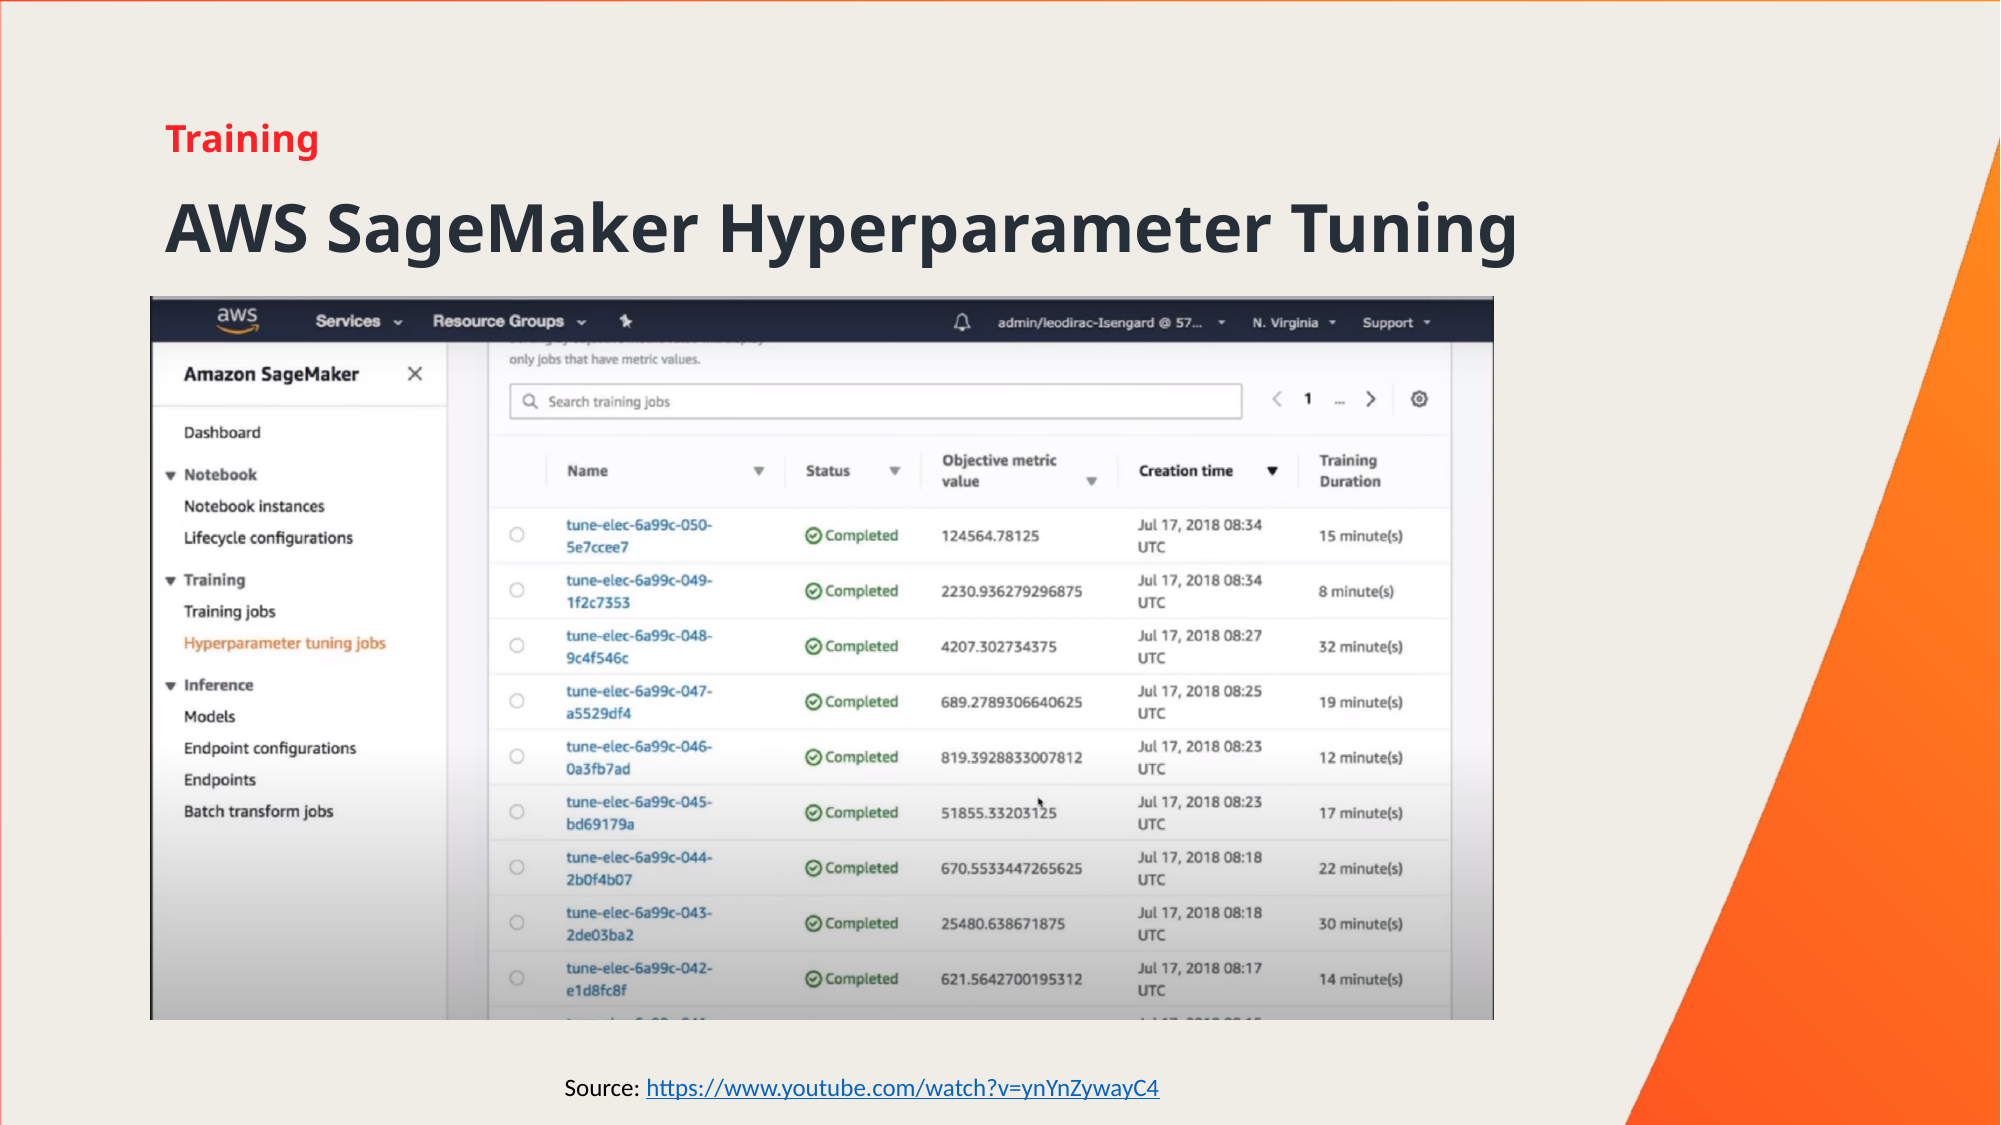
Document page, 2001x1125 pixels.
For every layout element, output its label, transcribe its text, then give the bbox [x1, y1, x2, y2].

picture [3, 2, 2000, 1125]
list Training [150, 112, 1611, 170]
text_box Source: https://www.youtube.com/watch?v=ynYnZywayC4 [549, 1063, 1399, 1109]
title AWS SageMaker Hyperparameter Tuning [150, 187, 1611, 279]
